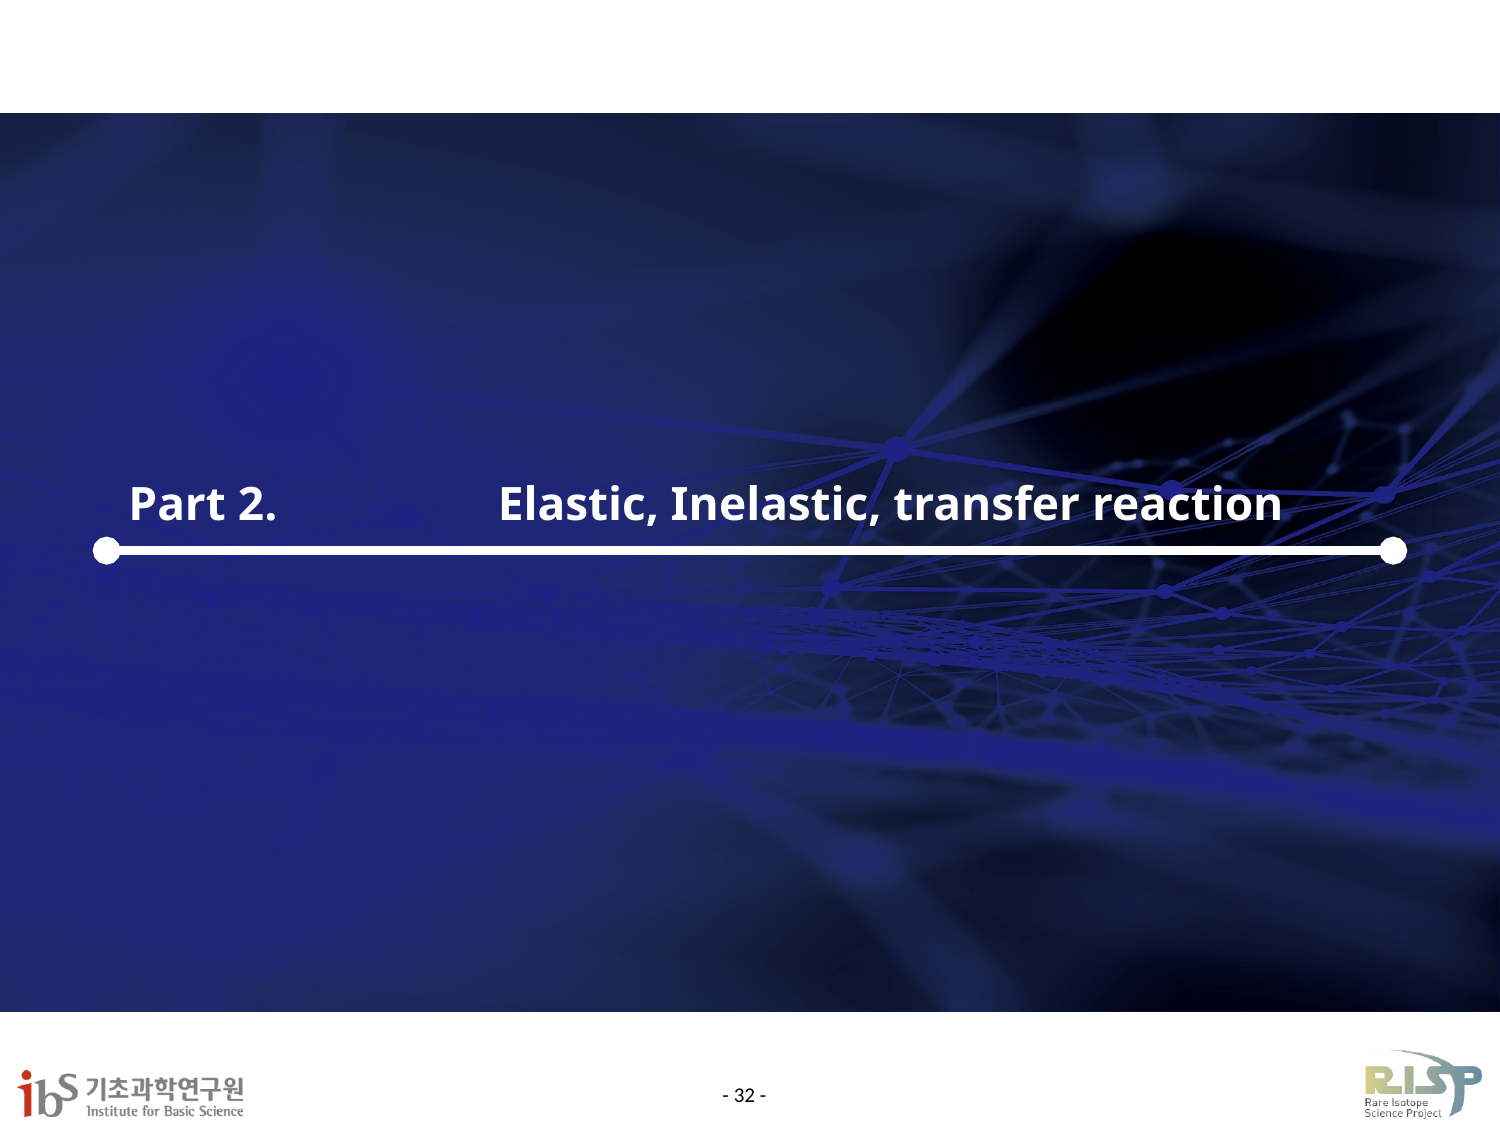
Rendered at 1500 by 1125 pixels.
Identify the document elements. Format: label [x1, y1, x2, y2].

picture [0, 113, 1500, 1012]
picture [17, 1070, 243, 1117]
picture [1364, 1049, 1482, 1119]
